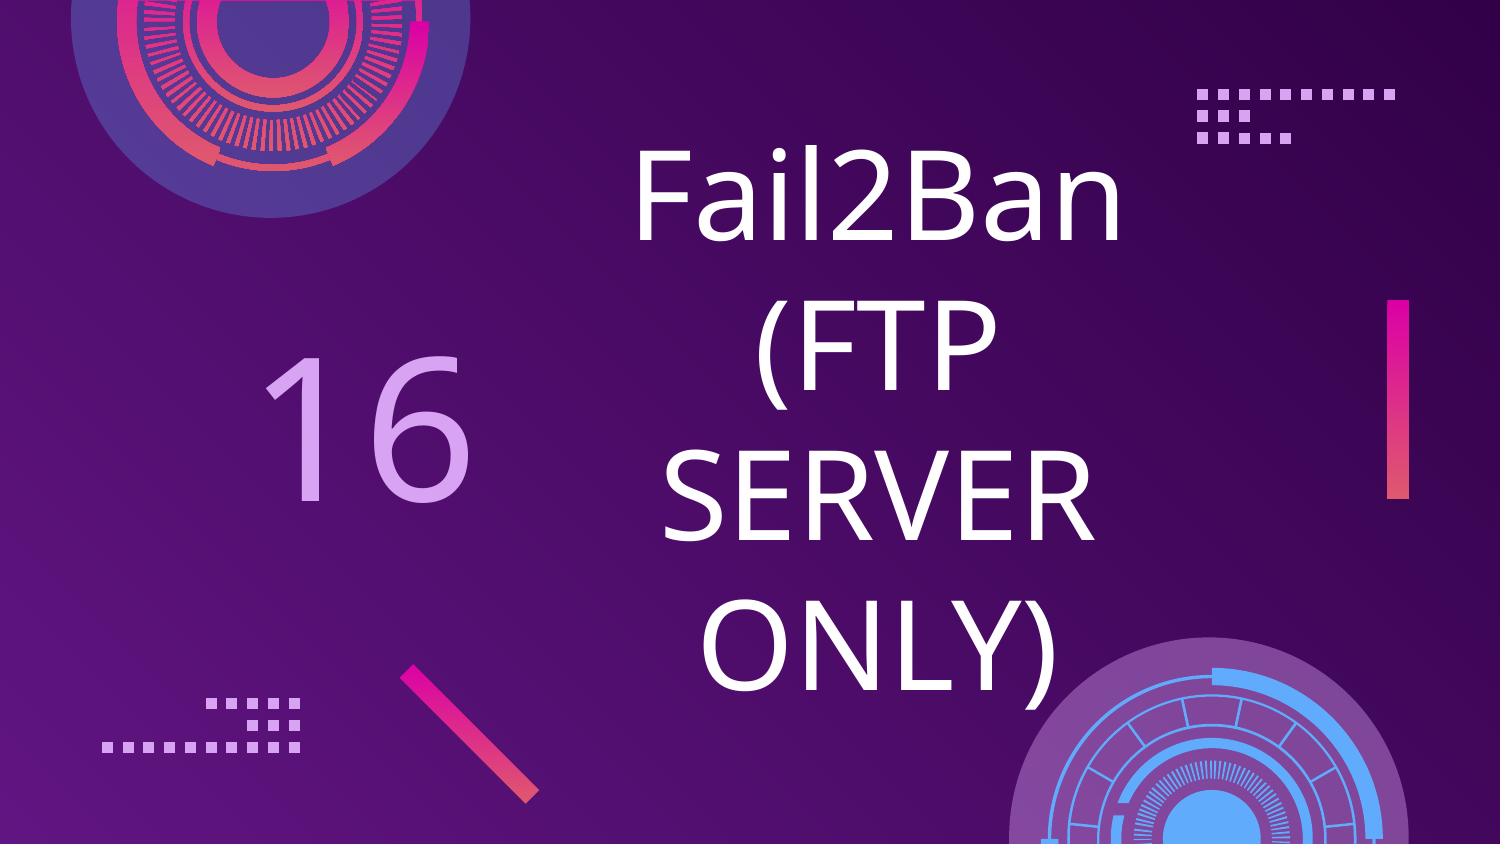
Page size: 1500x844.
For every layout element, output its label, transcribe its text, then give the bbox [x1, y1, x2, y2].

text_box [1197, 88, 1396, 144]
text_box [399, 664, 540, 804]
title 16 [191, 334, 535, 510]
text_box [101, 697, 300, 754]
title Fail2Ban (FTP SERVER ONLY) [540, 346, 1217, 485]
text_box [1387, 299, 1409, 500]
